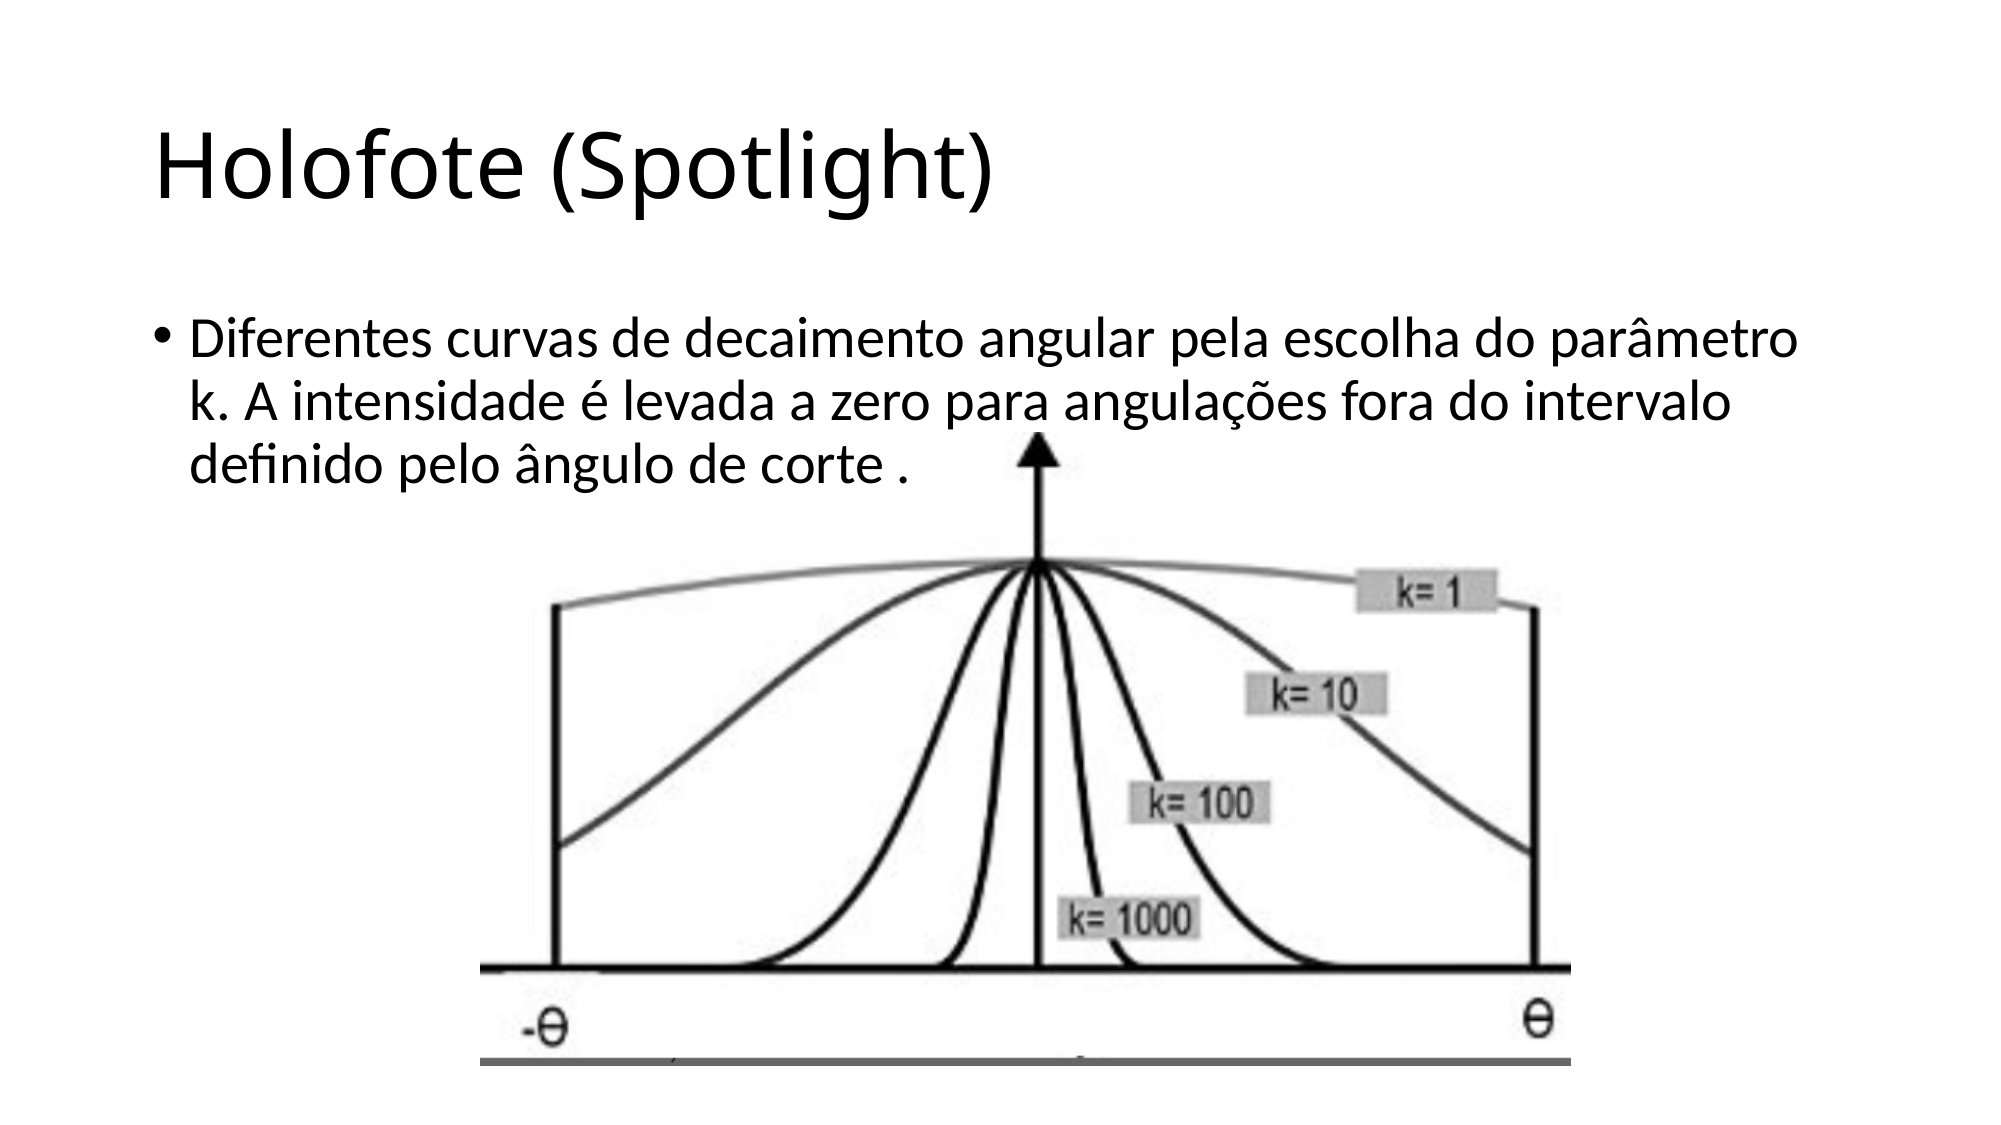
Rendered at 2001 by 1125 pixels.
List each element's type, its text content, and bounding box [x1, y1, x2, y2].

title Holofote (Spotlight) [137, 59, 1863, 278]
picture [479, 432, 1571, 1066]
